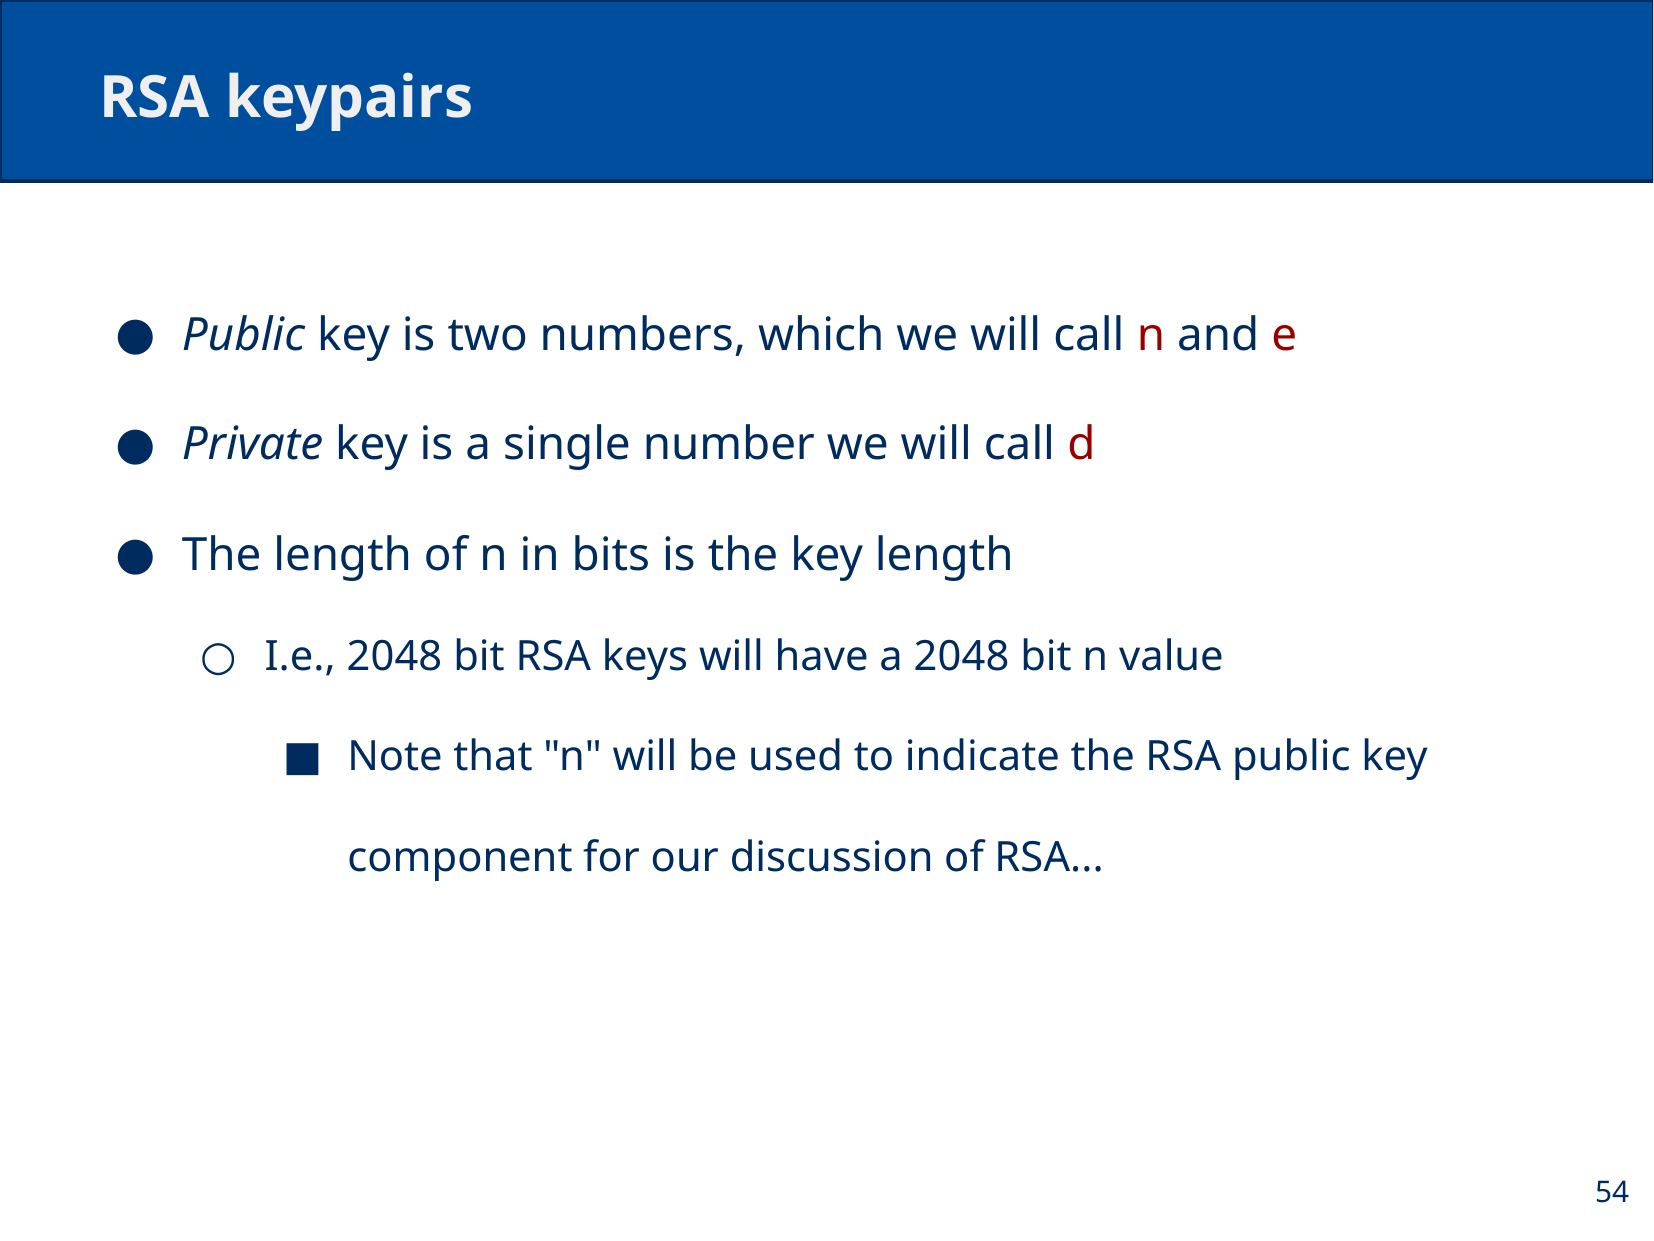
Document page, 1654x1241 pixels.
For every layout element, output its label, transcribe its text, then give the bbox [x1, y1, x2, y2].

list Public key is two numbers, which we will call n and e Private key is a single number we will call d The length of n in bits is the key length I.e., 2048 bit RSA keys will have a 2048 bit n value Note that "n" will be used to indicate the RSA public key component for our discussion of RSA... [82, 232, 1571, 1188]
title RSA keypairs [82, 36, 1571, 146]
slide_number 54 [1546, 1145, 1647, 1241]
